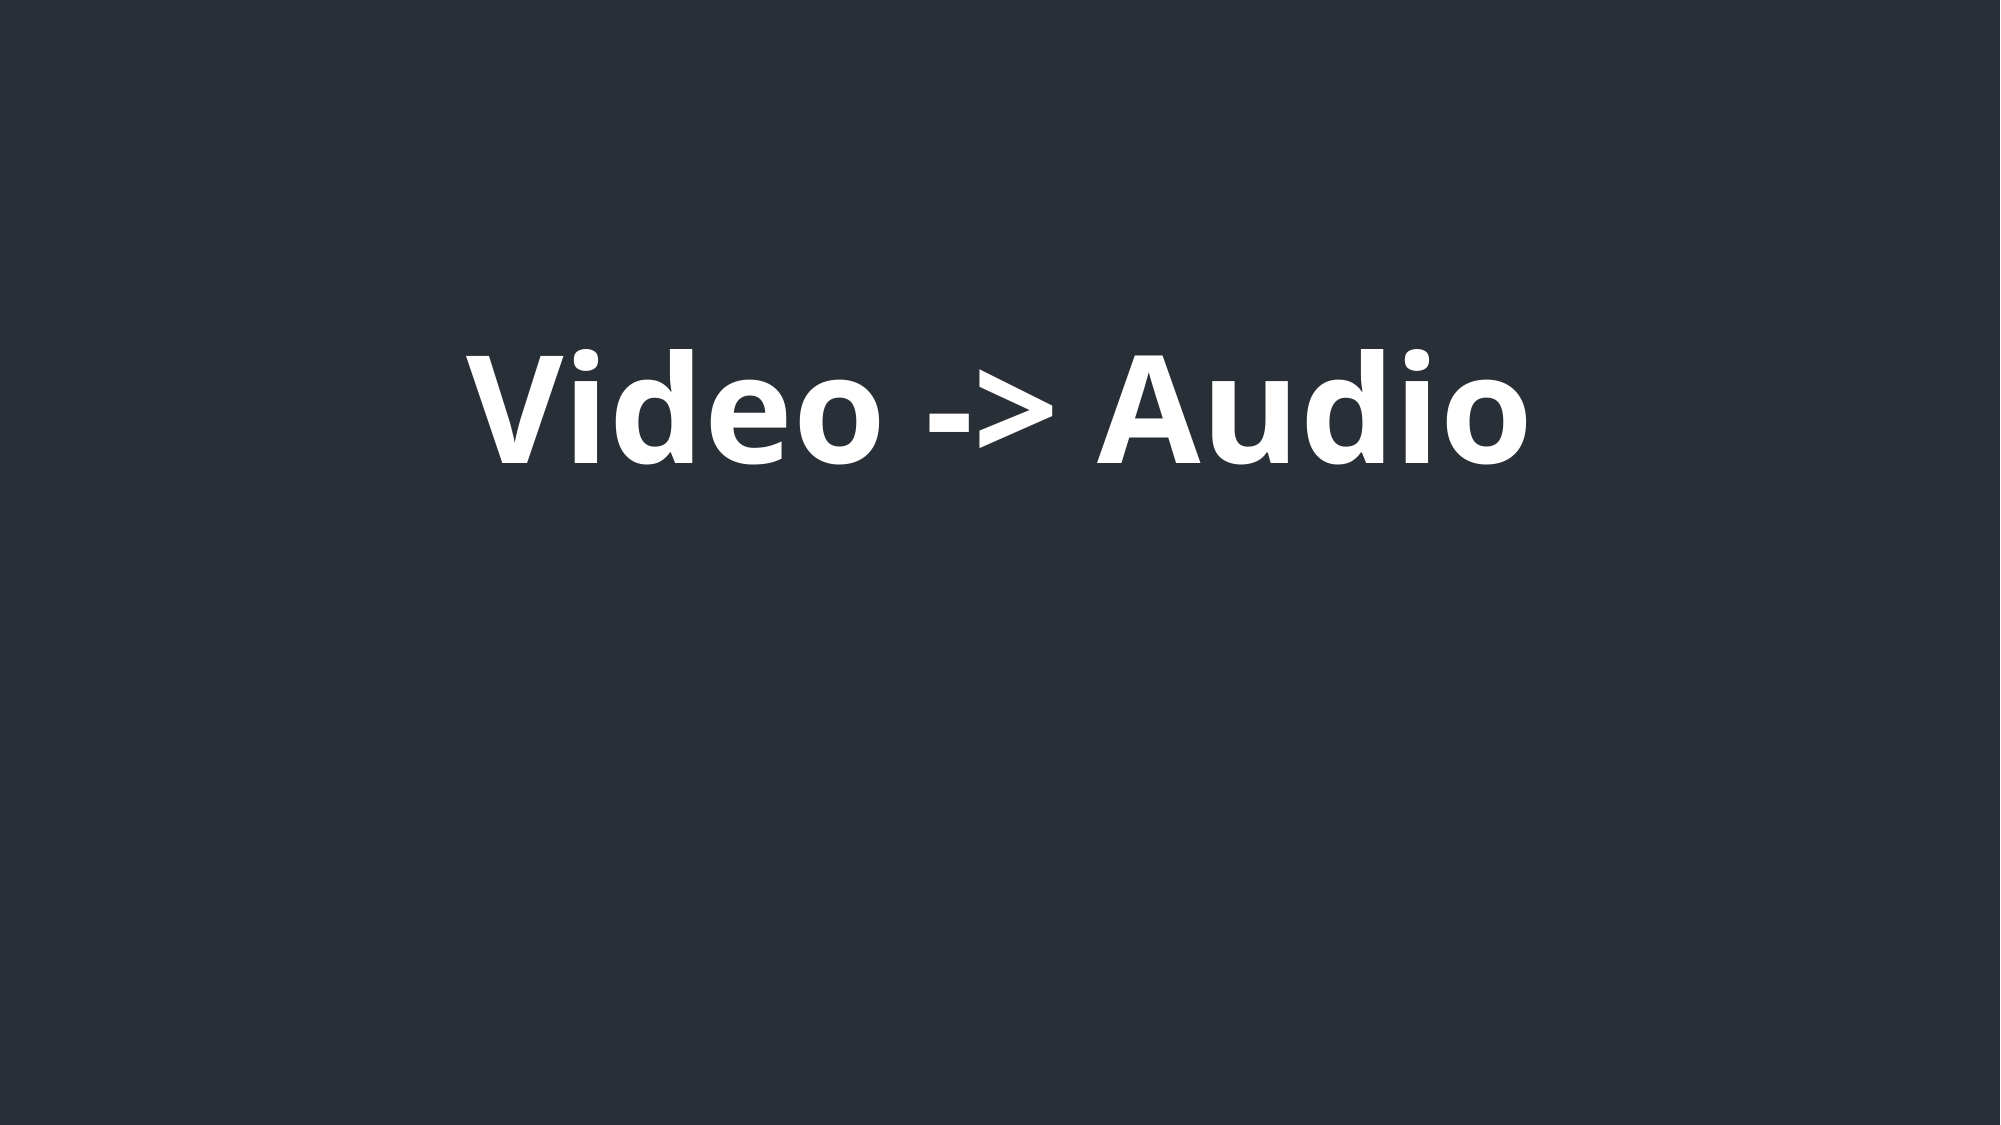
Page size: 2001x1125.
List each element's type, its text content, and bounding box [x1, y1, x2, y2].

list Video -> Audio [137, 306, 1863, 1020]
